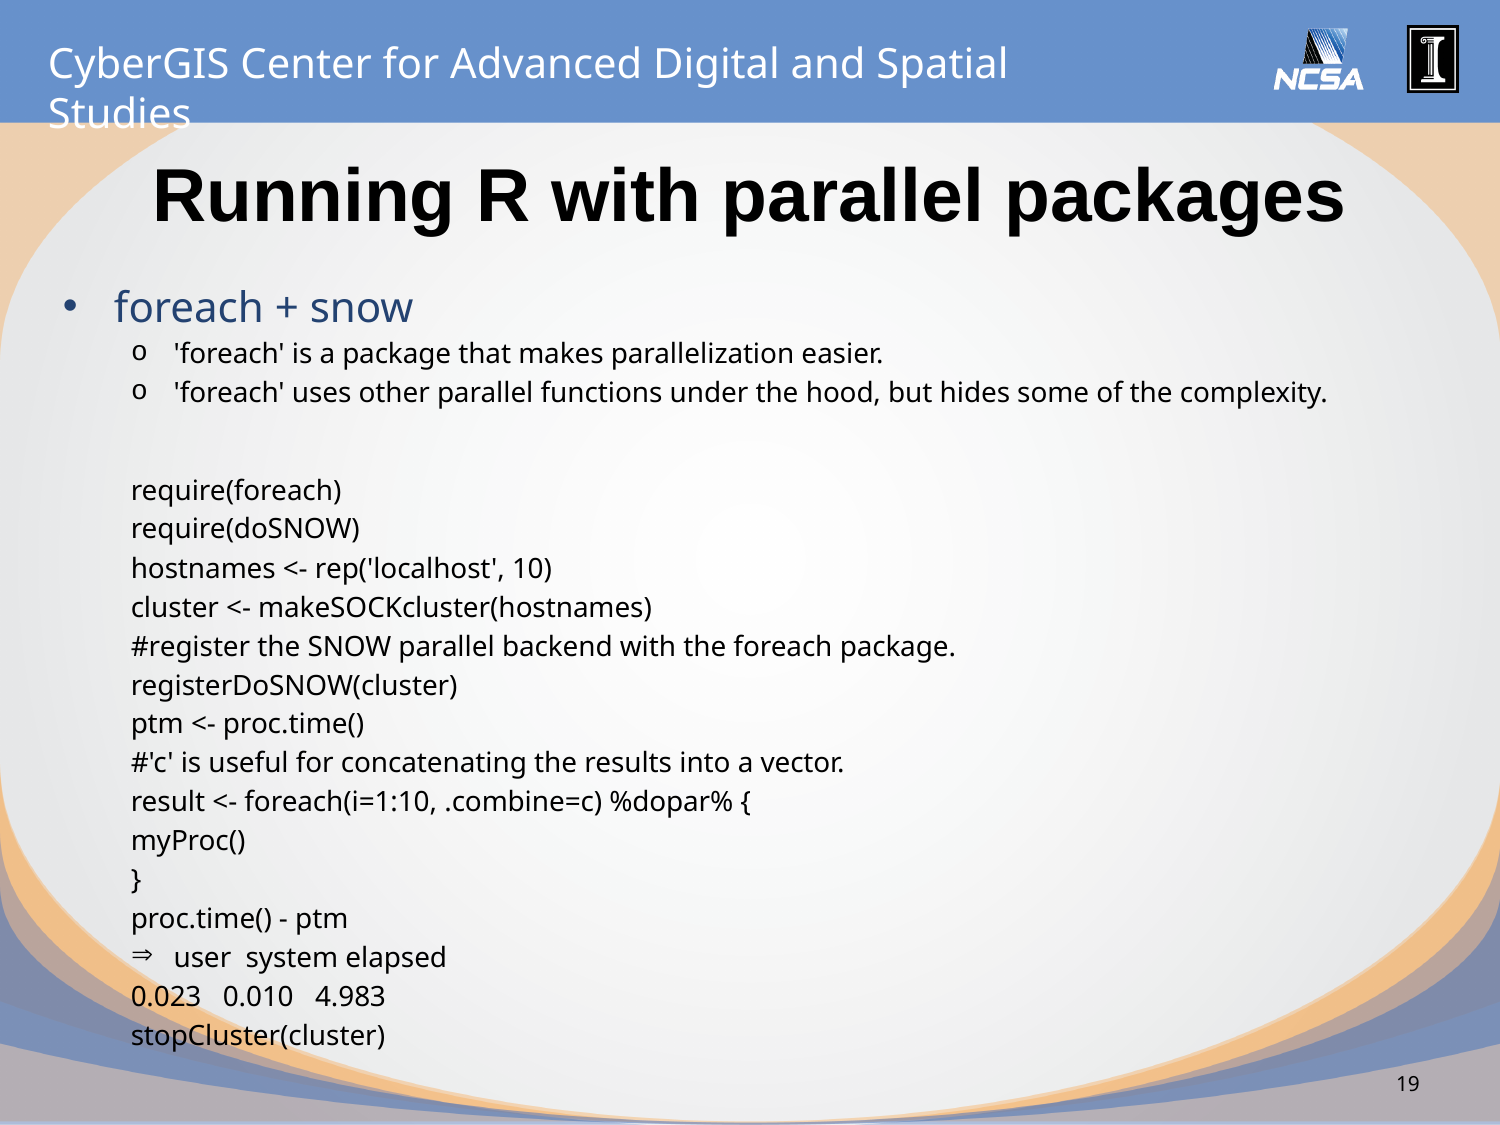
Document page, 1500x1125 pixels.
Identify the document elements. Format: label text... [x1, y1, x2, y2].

title Running R with parallel packages [75, 134, 1425, 245]
slide_number 19 [1391, 1042, 1478, 1103]
list foreach + snow 'foreach' is a package that makes parallelization easier. 'foreach' uses other parallel functions under the hood, but hides some of the complexity. require(foreach) require(doSNOW) hostnames <- rep('localhost', 10) cluster <- makeSOCKcluster(hostnames) #register the SNOW parallel backend with the foreach package. registerDoSNOW(cluster) ptm <- proc.time() #'c' is useful for concatenating the results into a vector. result <- foreach(i=1:10, .combine=c) %dopar% { myProc() } proc.time() - ptm user system elapsed 0.023 0.010 4.983 stopCluster(cluster) [47, 272, 1473, 1061]
picture [0, 0, 1500, 1125]
